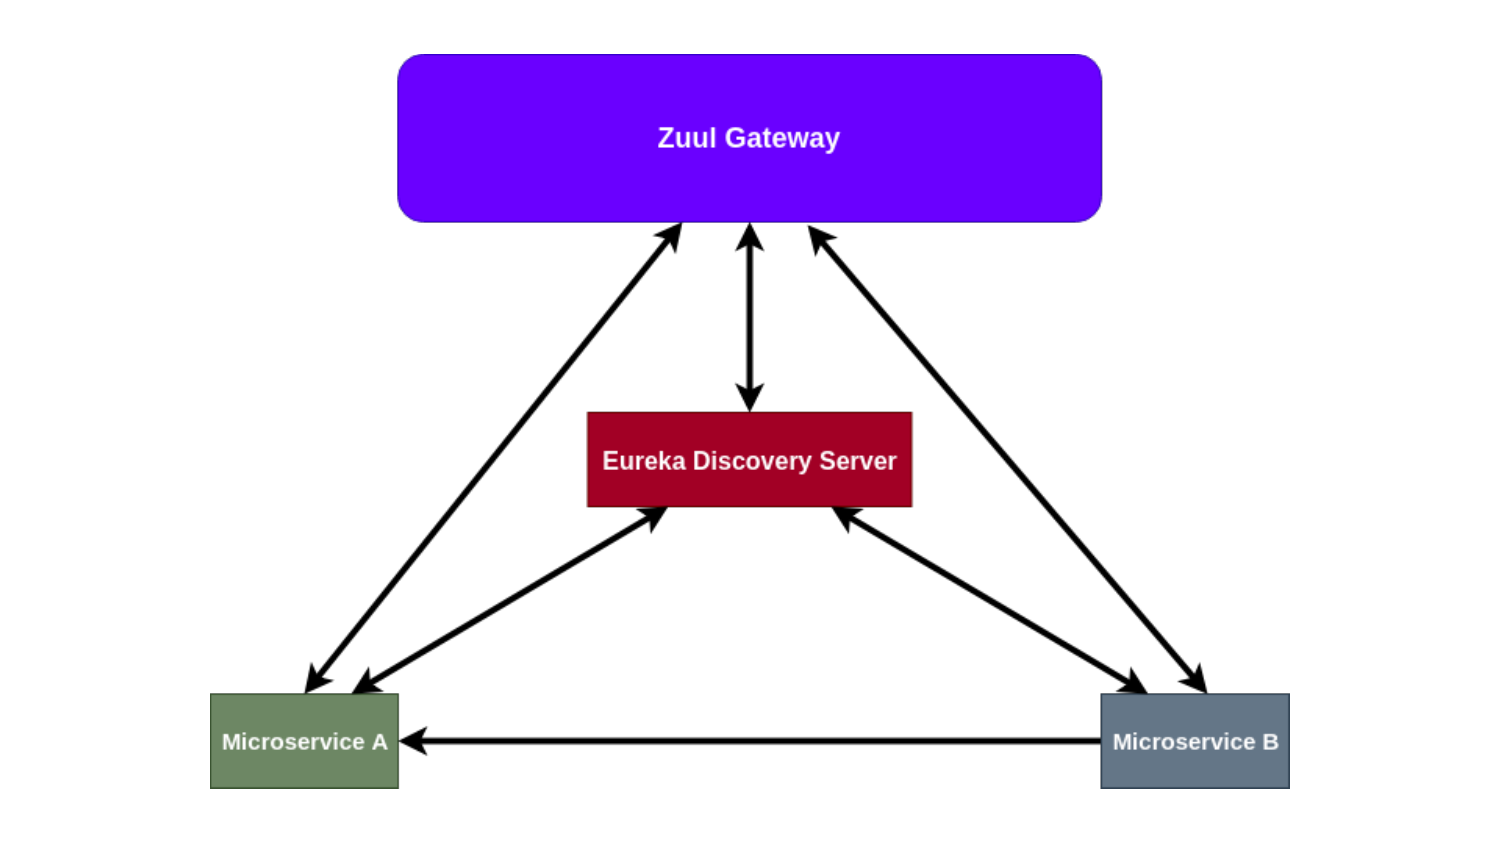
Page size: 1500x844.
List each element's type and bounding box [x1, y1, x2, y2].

picture [209, 54, 1291, 790]
